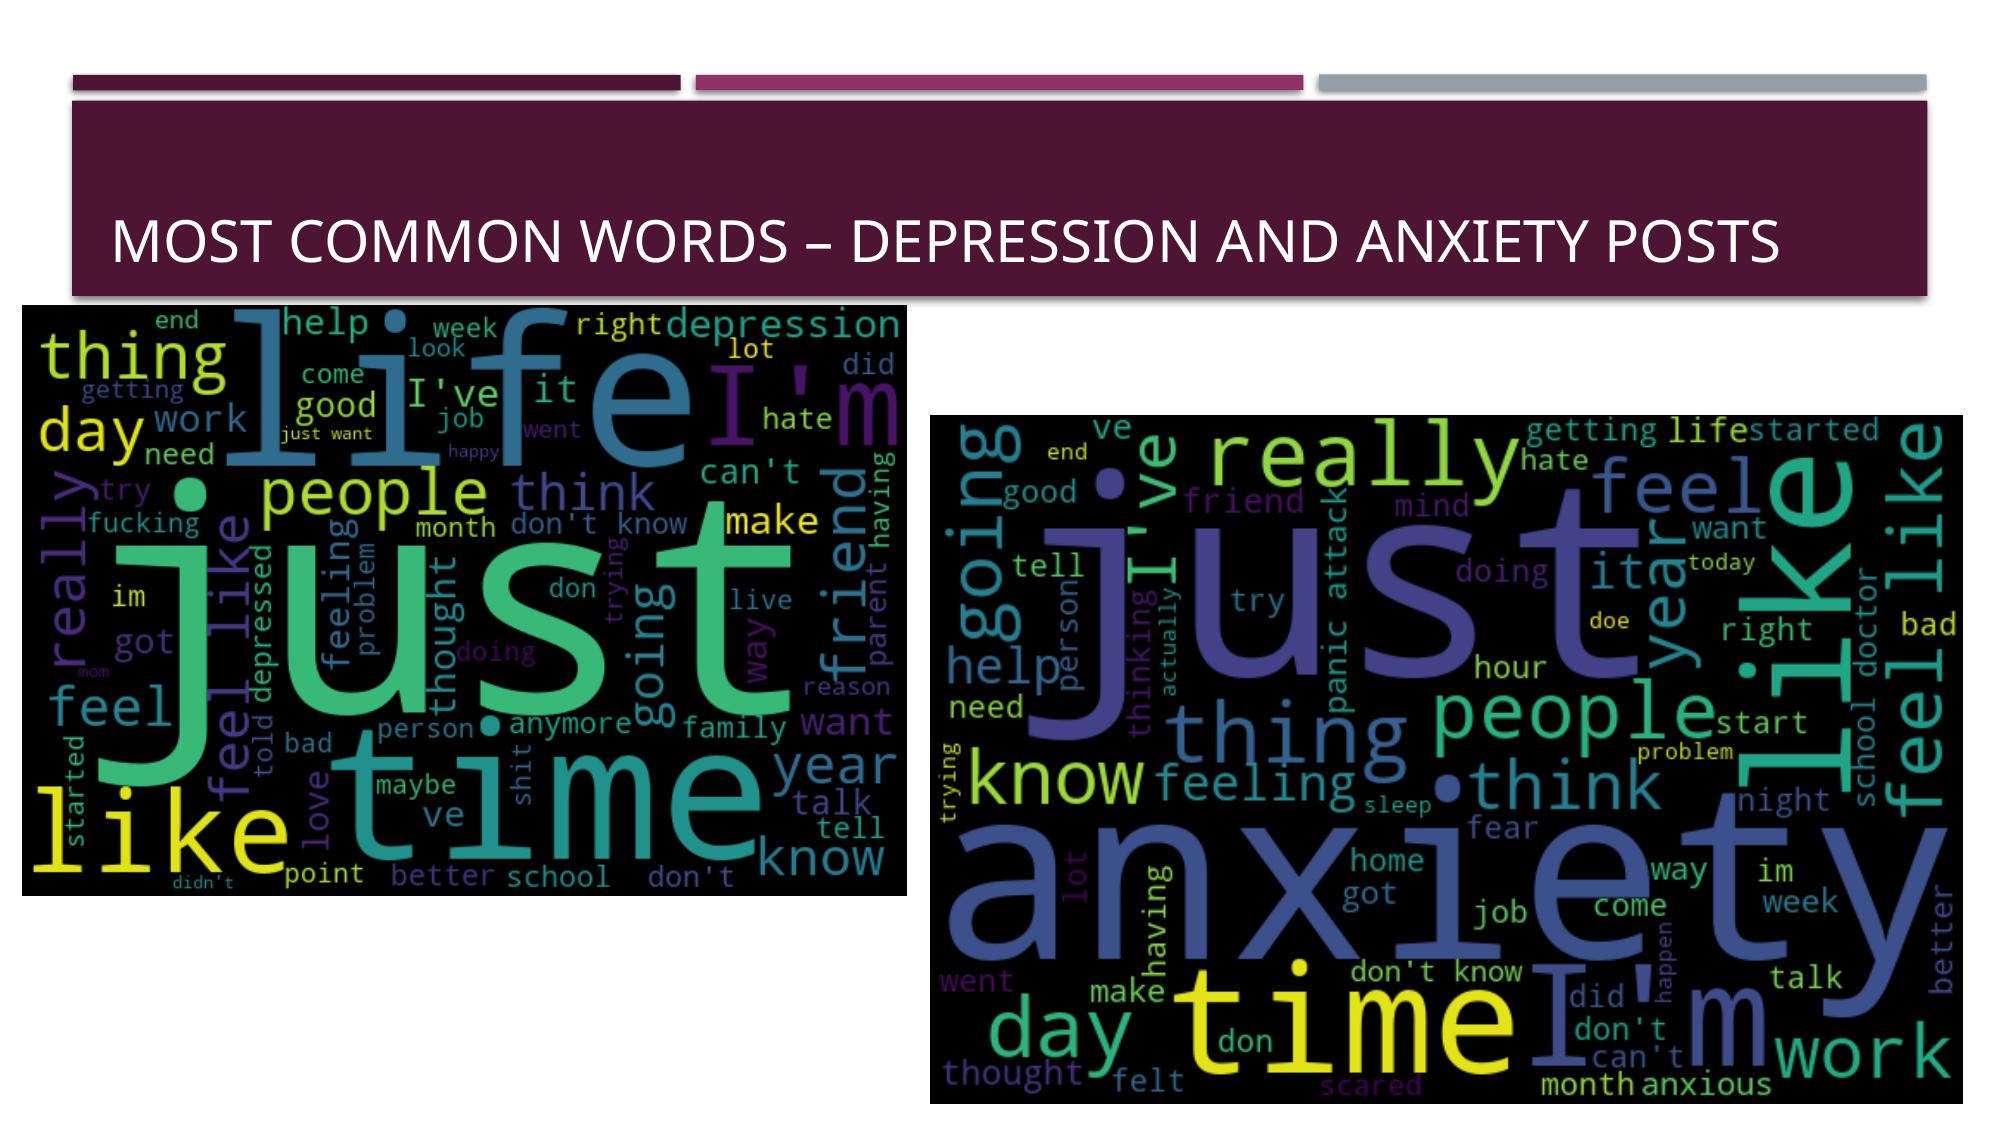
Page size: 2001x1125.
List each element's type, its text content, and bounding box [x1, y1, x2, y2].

picture [22, 305, 908, 896]
title MOST COMMON WORDS – Depression and Anxiety Posts [95, 115, 1905, 282]
picture [929, 415, 1963, 1105]
